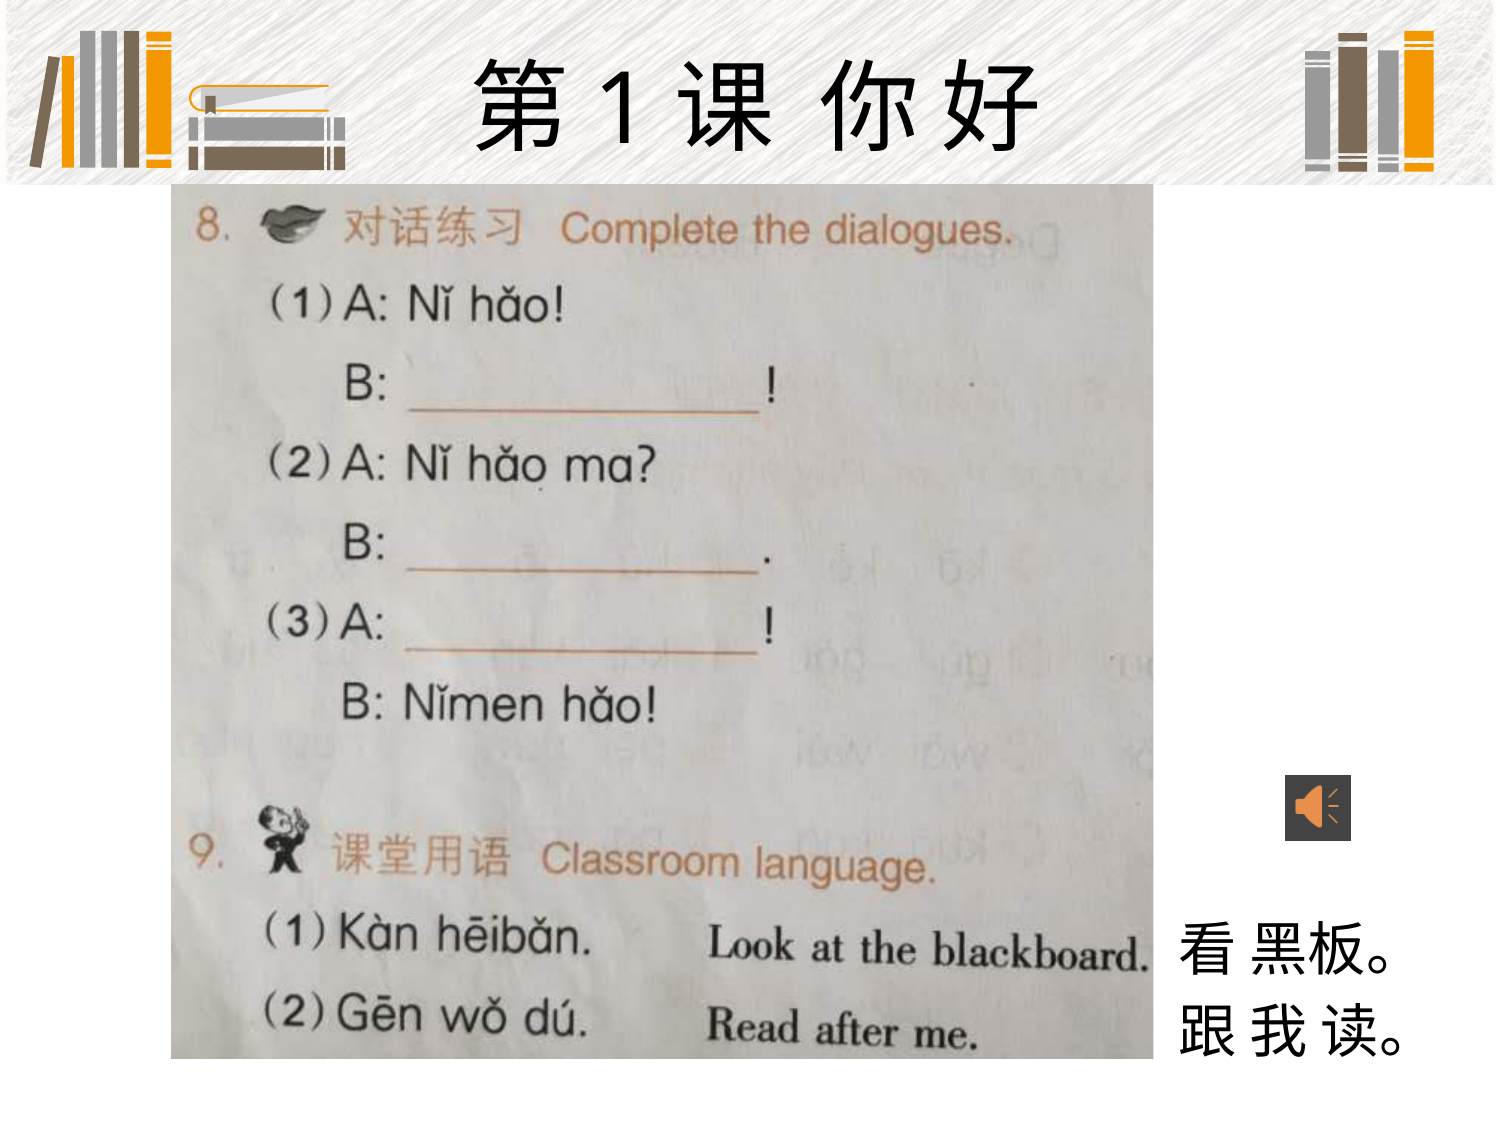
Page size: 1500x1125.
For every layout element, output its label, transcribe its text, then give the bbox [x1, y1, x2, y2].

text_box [29, 30, 346, 171]
list 看 黑板。 跟 我 读。 [1163, 905, 1424, 1106]
picture [1283, 773, 1352, 842]
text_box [1304, 30, 1434, 173]
picture [0, 0, 1500, 1059]
